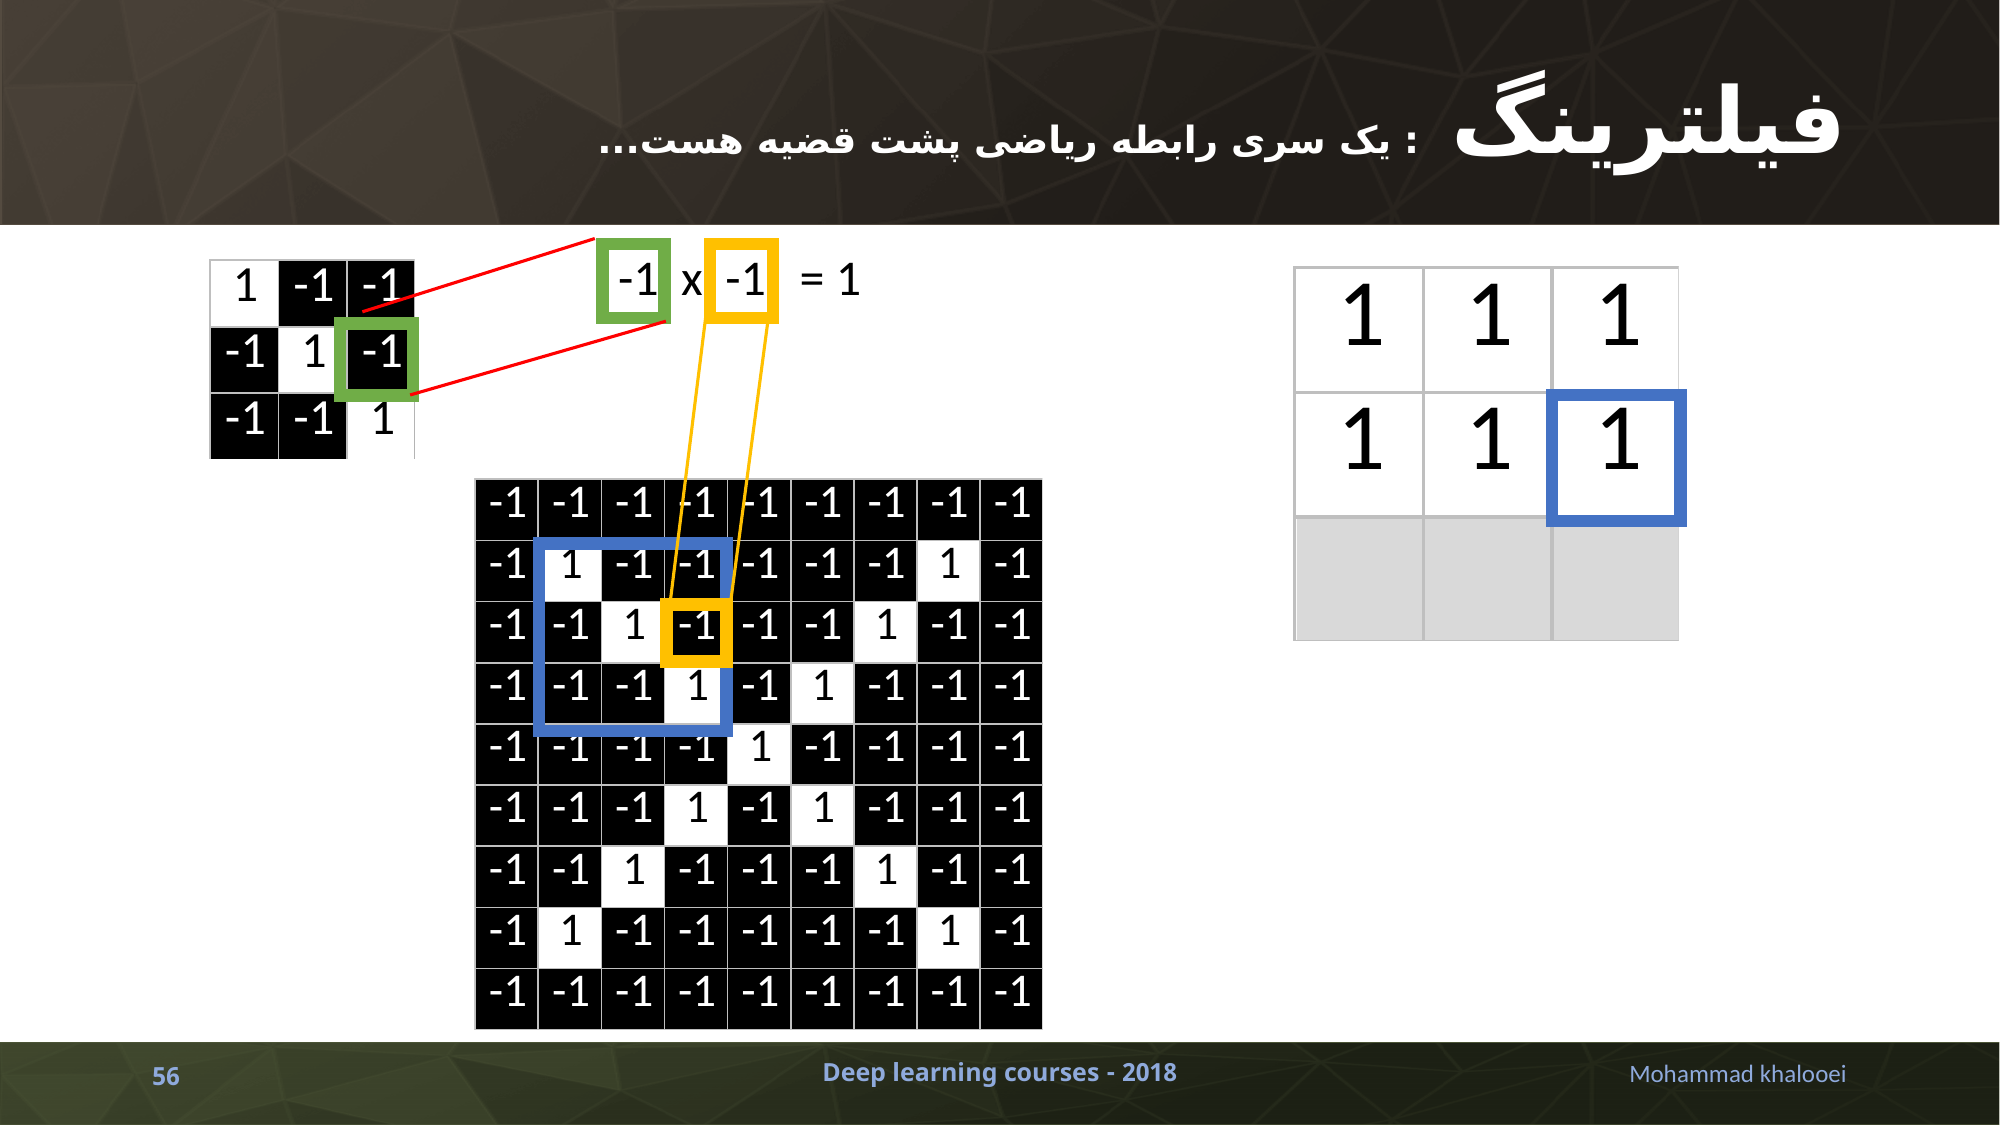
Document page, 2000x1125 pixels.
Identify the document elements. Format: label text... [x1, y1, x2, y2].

slide_number Mohammad khalooei [1412, 1042, 1862, 1103]
text_box [602, 243, 666, 319]
picture [474, 478, 1045, 1031]
footer Deep learning courses - 2018 [662, 1042, 1338, 1103]
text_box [666, 281, 711, 633]
picture [209, 259, 417, 461]
text_box [709, 243, 774, 319]
title فیلترینگ : یک سری رابطه ریاضی پشت قضیه هست... [137, 37, 1862, 210]
slide_number 56 [137, 1046, 588, 1107]
text_box -1 x -1 = 1 [588, 228, 892, 331]
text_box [362, 238, 595, 312]
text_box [410, 321, 666, 395]
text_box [1293, 266, 1683, 644]
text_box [726, 281, 774, 633]
